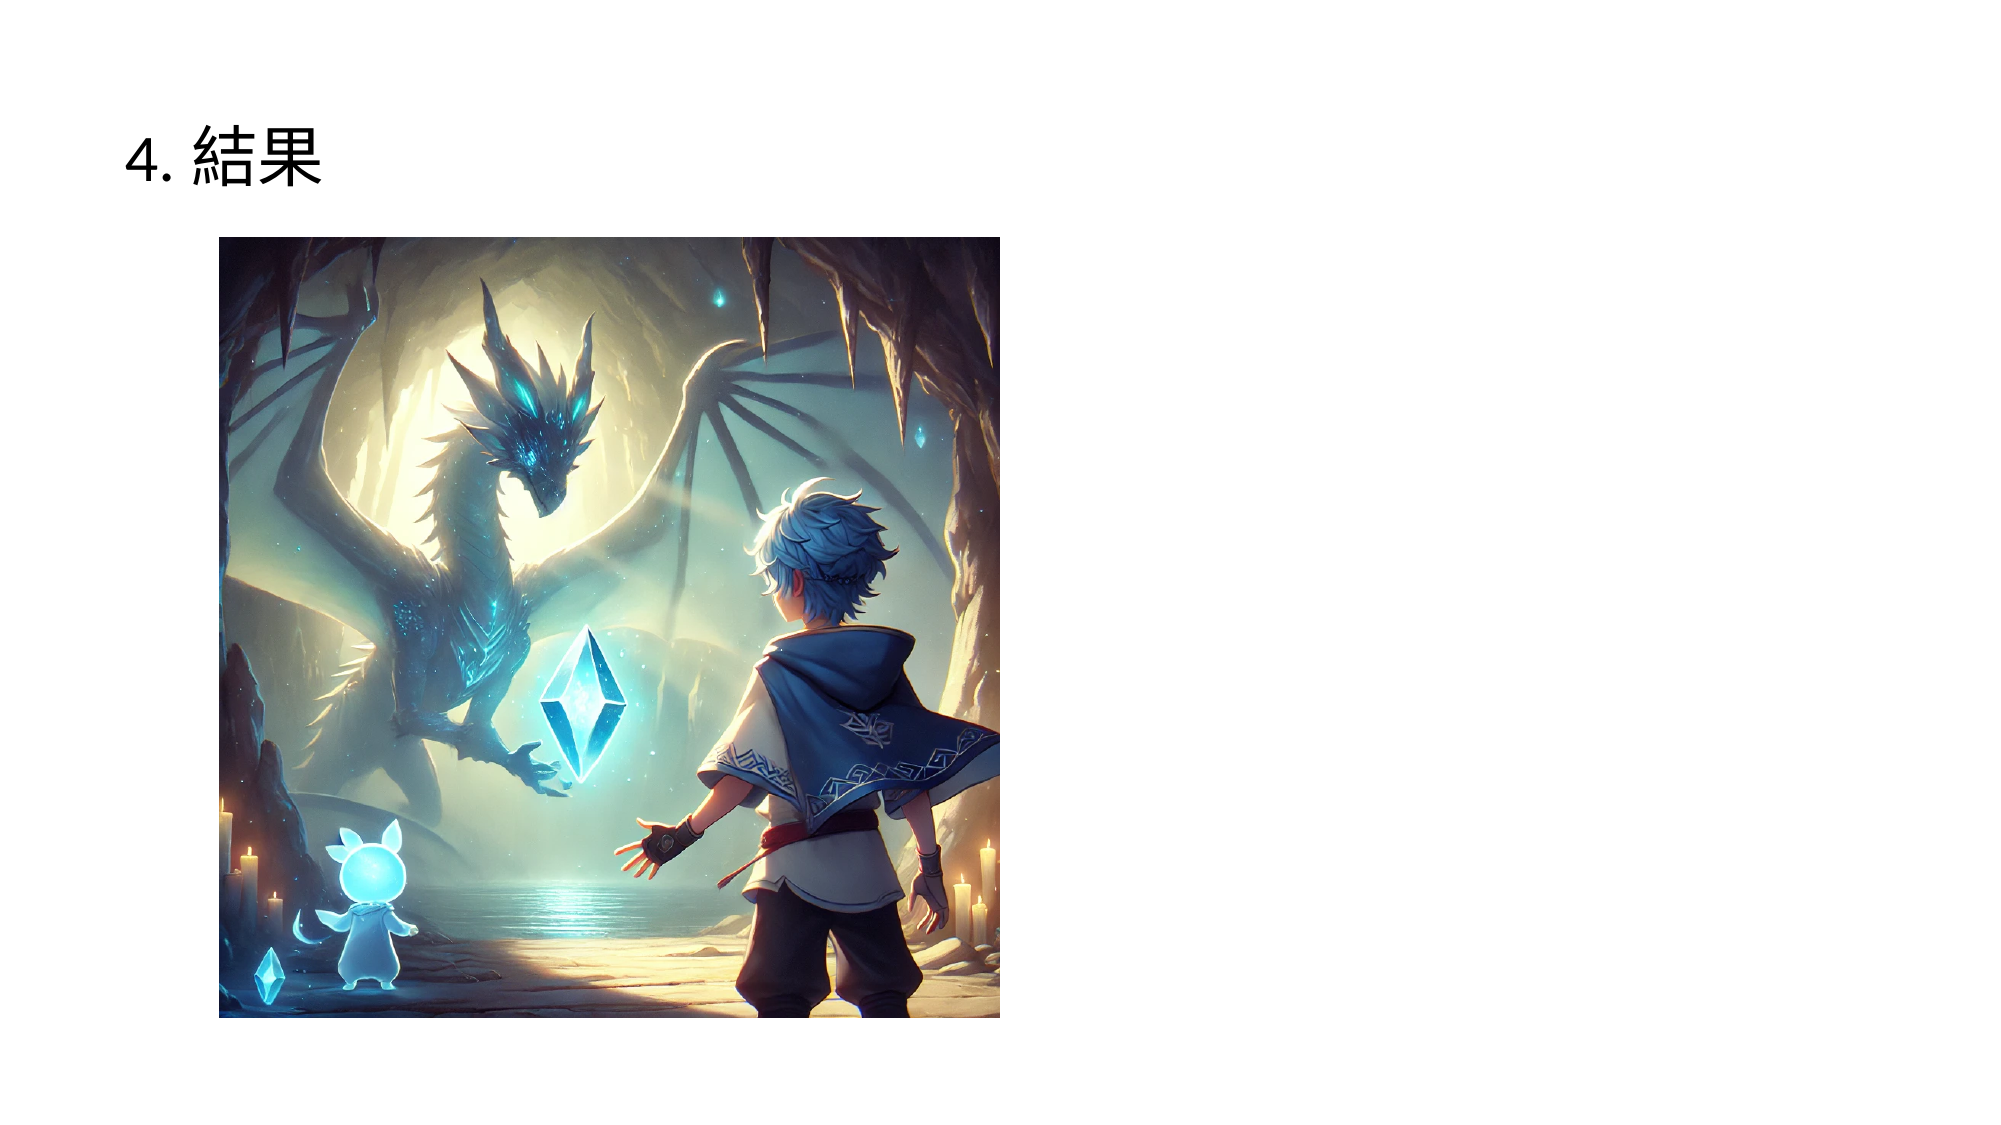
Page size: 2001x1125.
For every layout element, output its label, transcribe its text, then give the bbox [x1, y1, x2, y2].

picture [219, 237, 1000, 1019]
text_box 4.結果 [109, 106, 532, 202]
